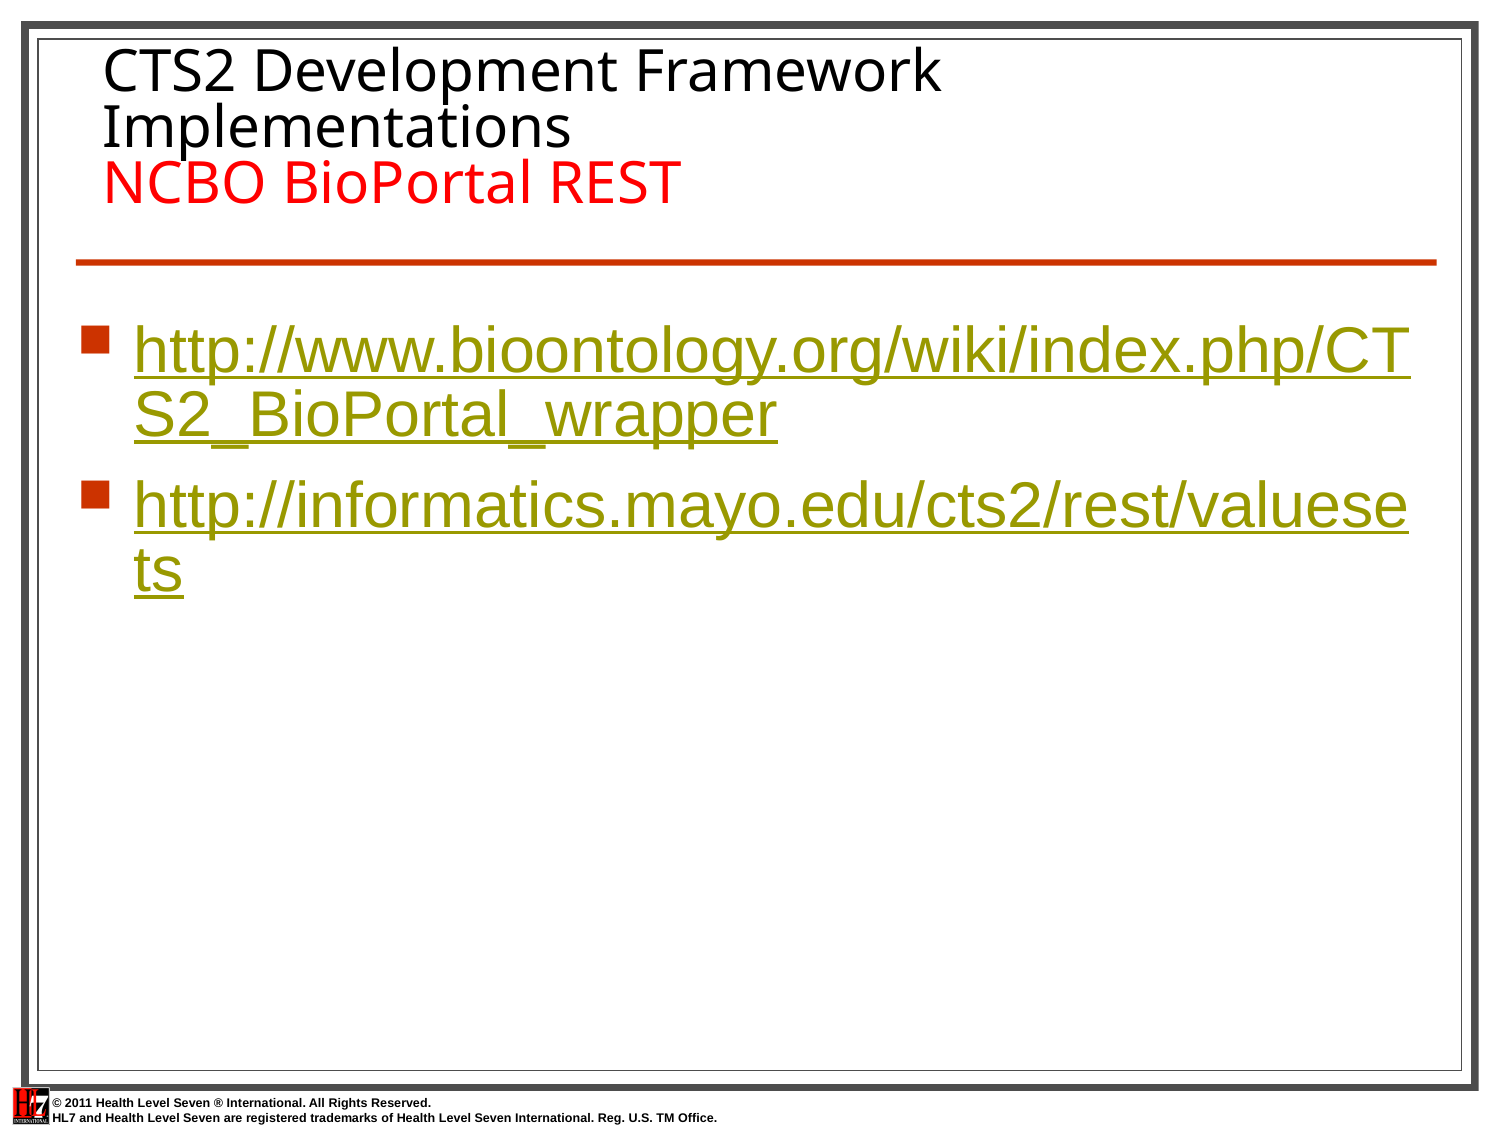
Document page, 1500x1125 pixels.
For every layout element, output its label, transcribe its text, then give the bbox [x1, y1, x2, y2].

title CTS2 Development Framework Implementations NCBO BioPortal REST [87, 87, 1426, 223]
picture [12, 1087, 50, 1125]
list http://www.bioontology.org/wiki/index.php/CTS2_BioPortal_wrapper http://informatics.mayo.edu/cts2/rest/valuesets [62, 299, 1438, 1026]
